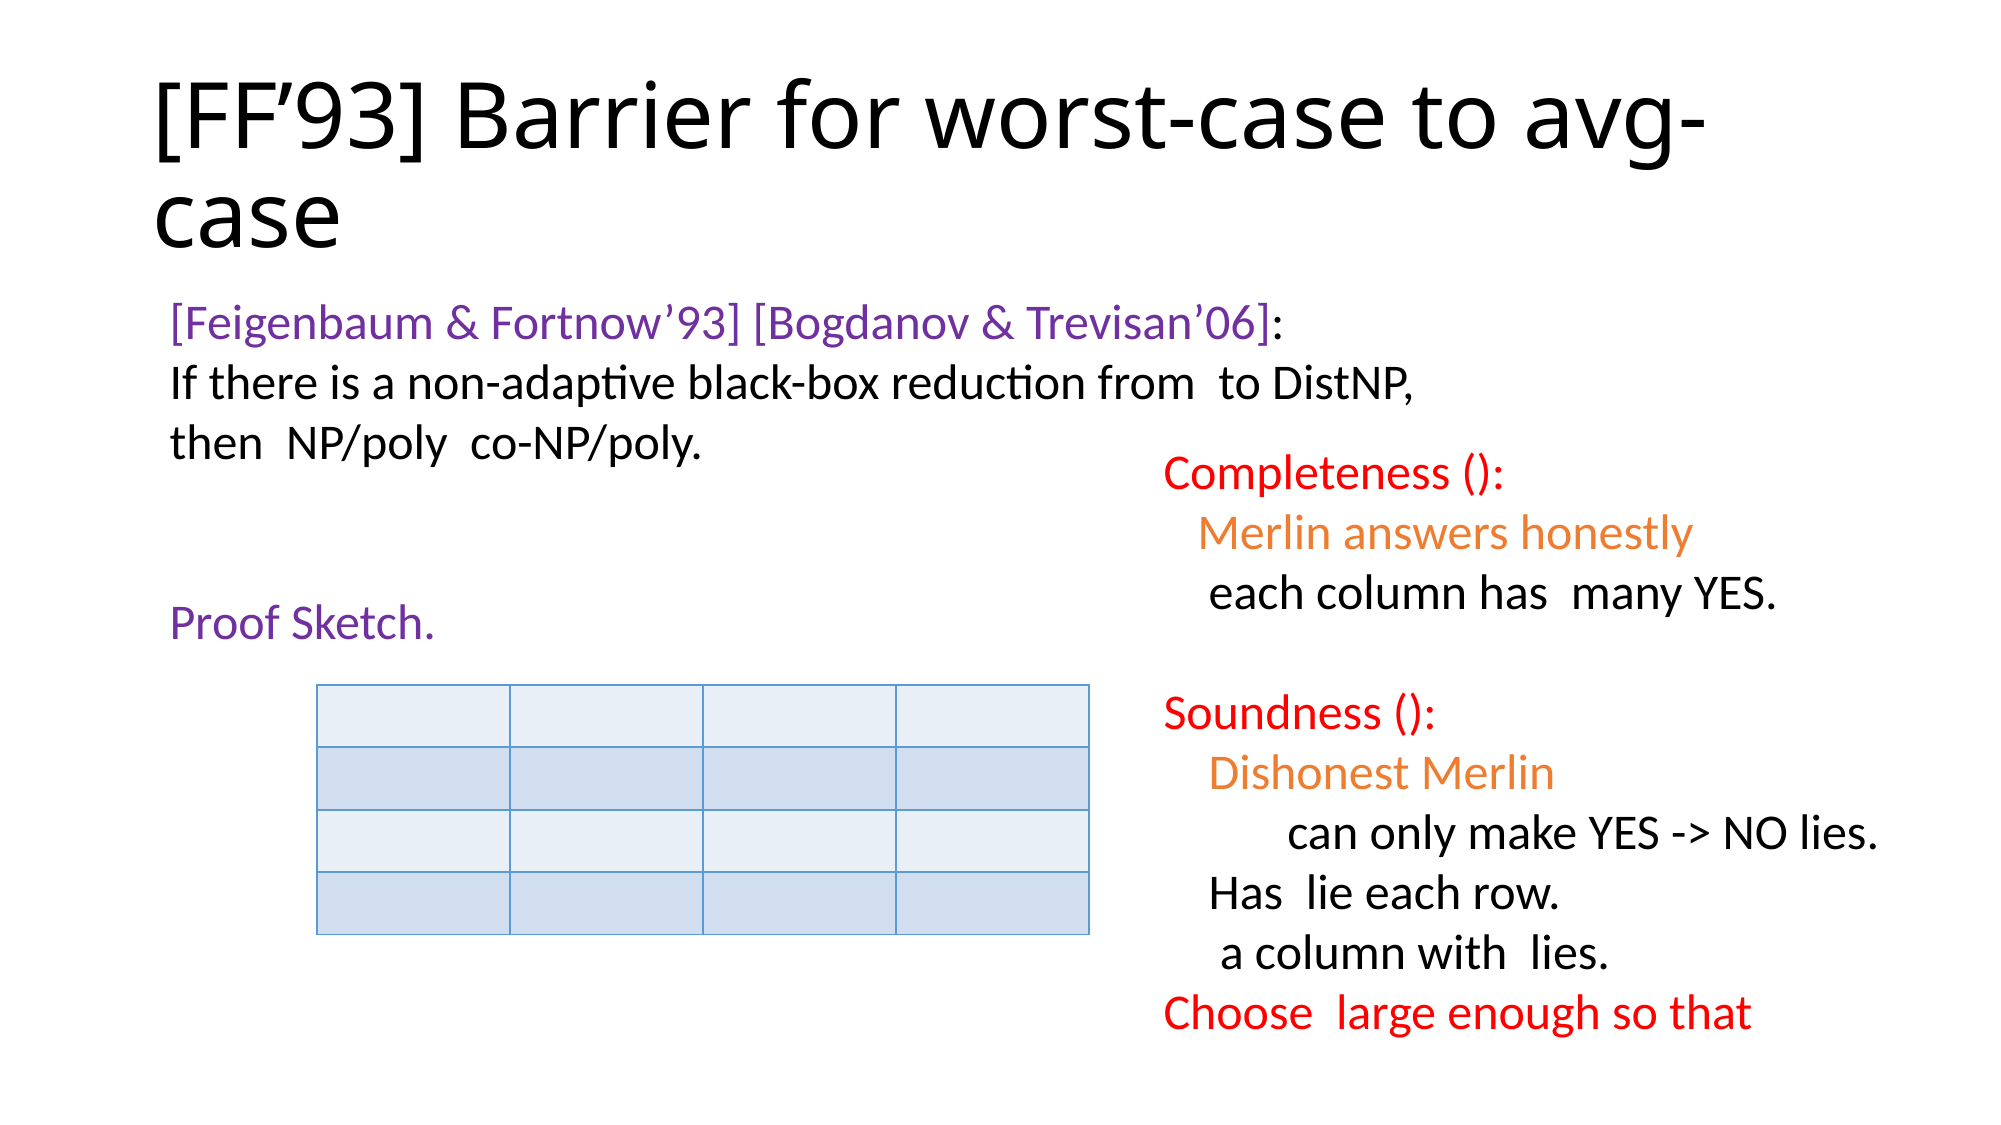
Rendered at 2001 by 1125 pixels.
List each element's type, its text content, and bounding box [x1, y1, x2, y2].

text_box Proof Sketch. [154, 581, 2000, 717]
title [FF’93] Barrier for worst-case to avg-case [137, 59, 1863, 278]
